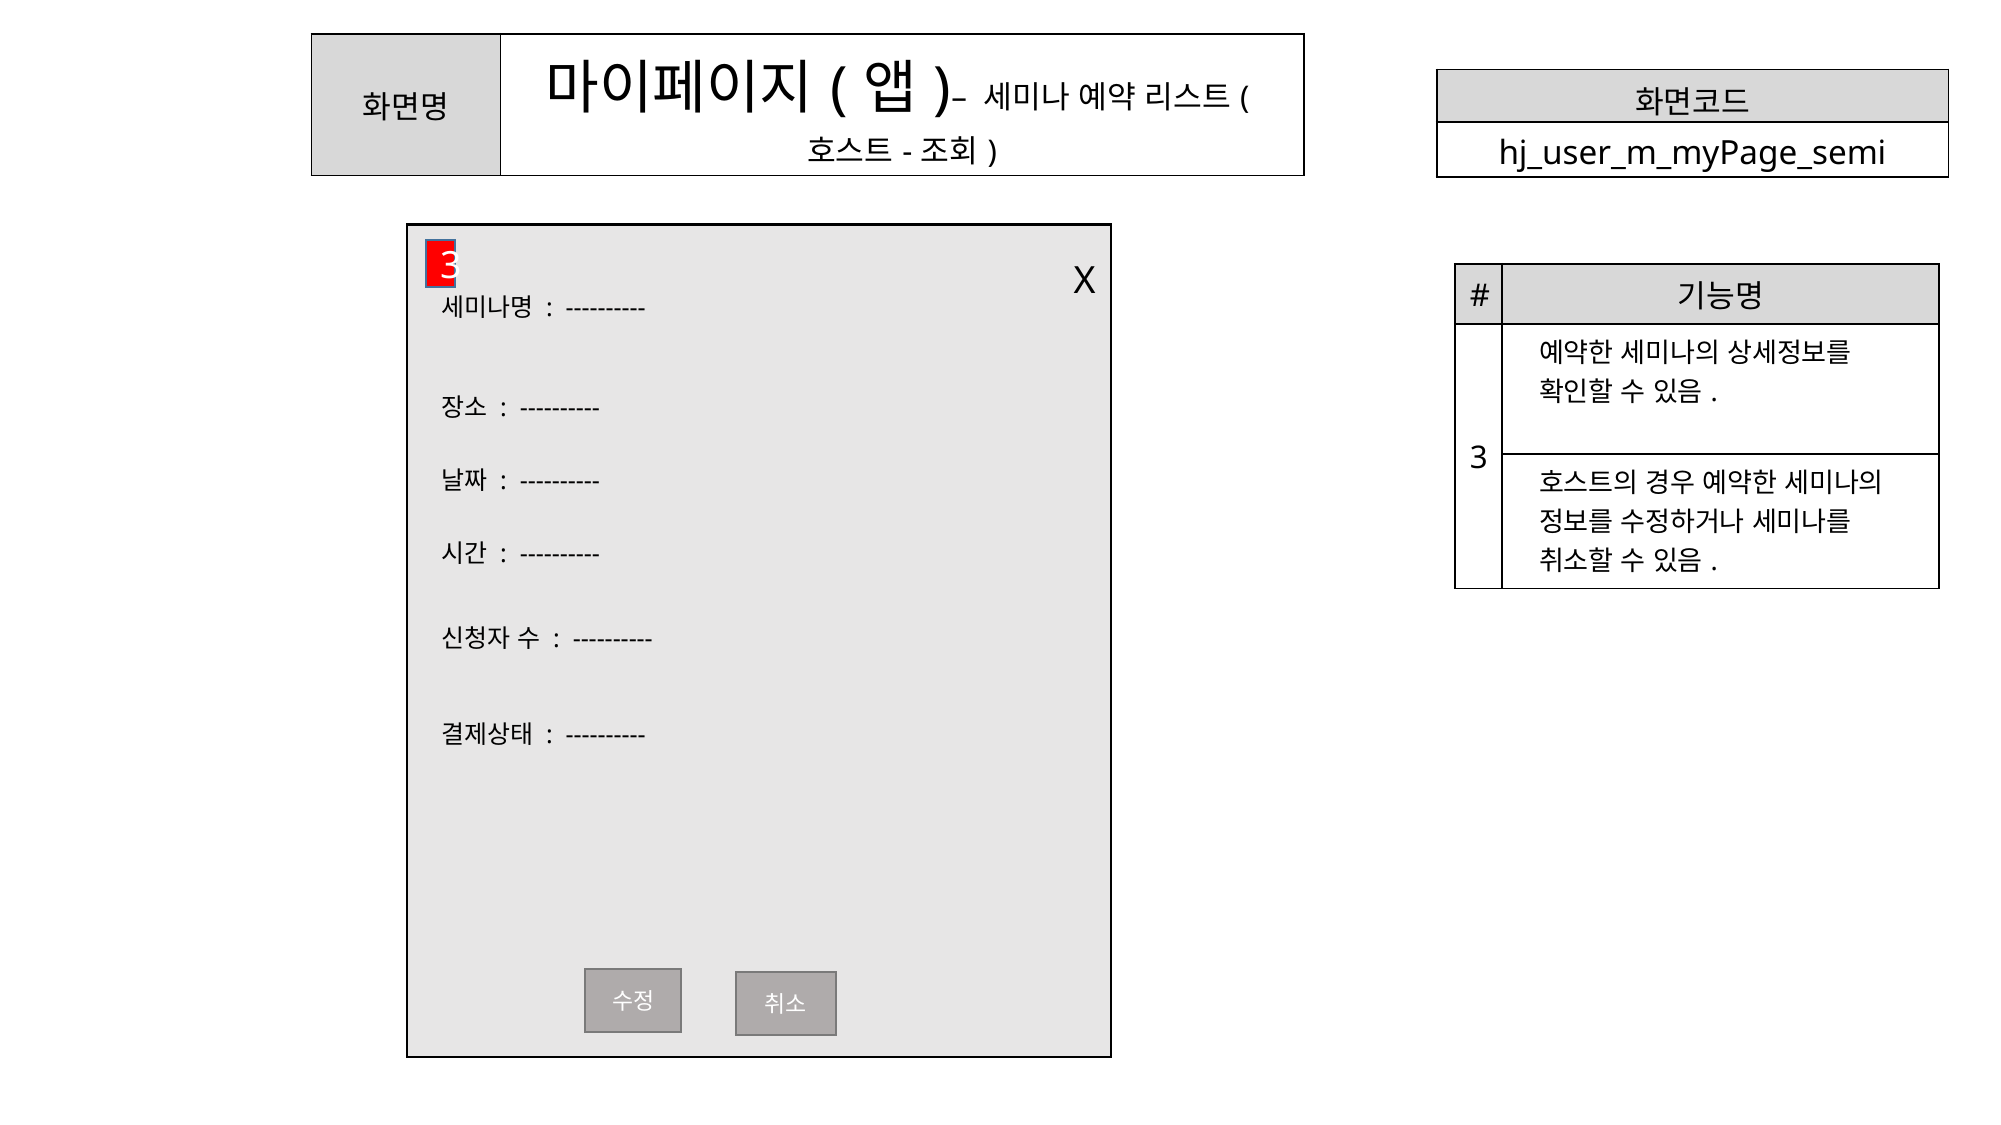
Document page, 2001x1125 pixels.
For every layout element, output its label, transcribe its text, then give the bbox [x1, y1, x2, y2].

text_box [406, 224, 1111, 1058]
table_header 기능명 [1503, 265, 1938, 323]
table_cell 3 [1456, 325, 1501, 588]
table_cell hj_user_m_myPage_semi [1438, 123, 1948, 176]
table_cell 예약한 세미나의 상세정보를 확인할 수 있음. [1503, 325, 1938, 453]
table_header 마이페이지(앱)– 세미나 예약 리스트(호스트-조회) [501, 35, 1303, 175]
table_header 화면명 [312, 35, 500, 175]
table_header 화면코드 [1438, 70, 1948, 121]
table_header # [1456, 265, 1501, 323]
table_cell 호스트의 경우 예약한 세미나의 정보를 수정하거나 세미나를 취소할 수 있음. [1503, 455, 1938, 588]
